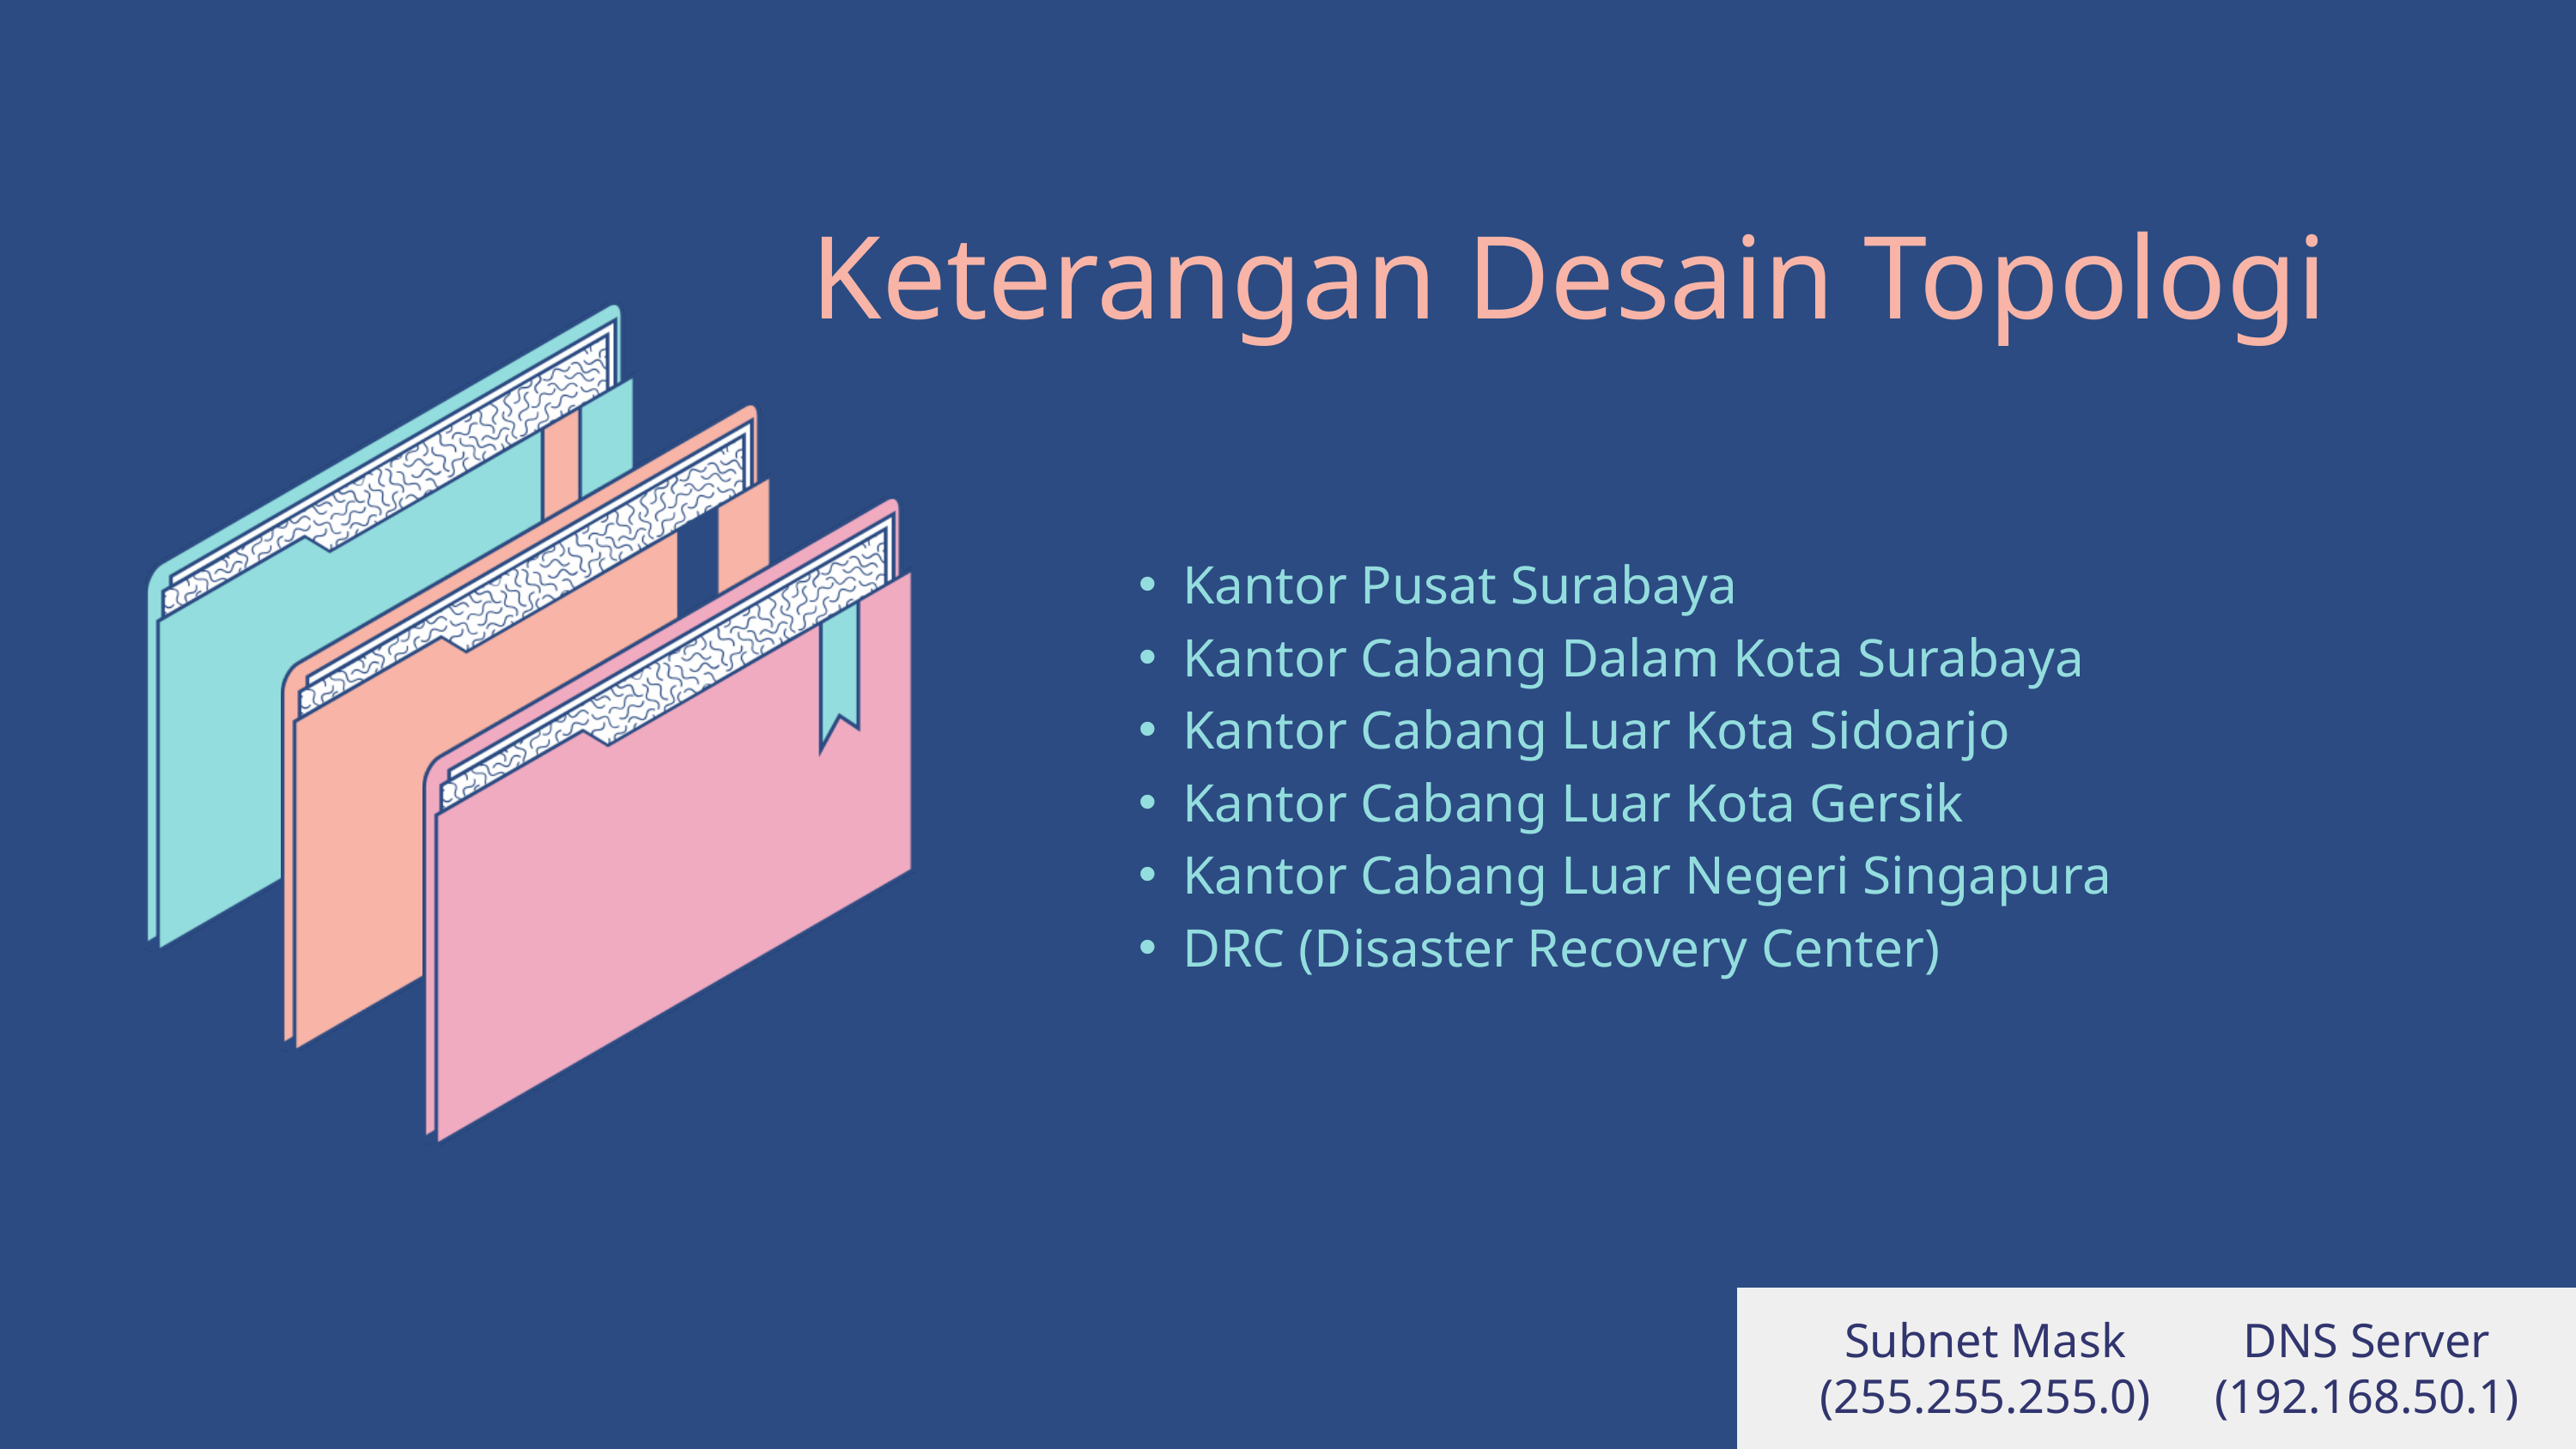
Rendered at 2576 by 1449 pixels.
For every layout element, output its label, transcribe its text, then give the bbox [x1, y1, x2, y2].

text_box Kantor Pusat Surabaya Kantor Cabang Dalam Kota Surabaya Kantor Cabang Luar Kota Sidoarjo Kantor Cabang Luar Kota Gersik Kantor Cabang Luar Negeri Singapura DRC (Disaster Recovery Center) [1094, 542, 2305, 978]
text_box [1737, 1287, 2576, 1449]
text_box Keterangan Desain Topologi [811, 203, 2432, 343]
picture [144, 301, 915, 1147]
